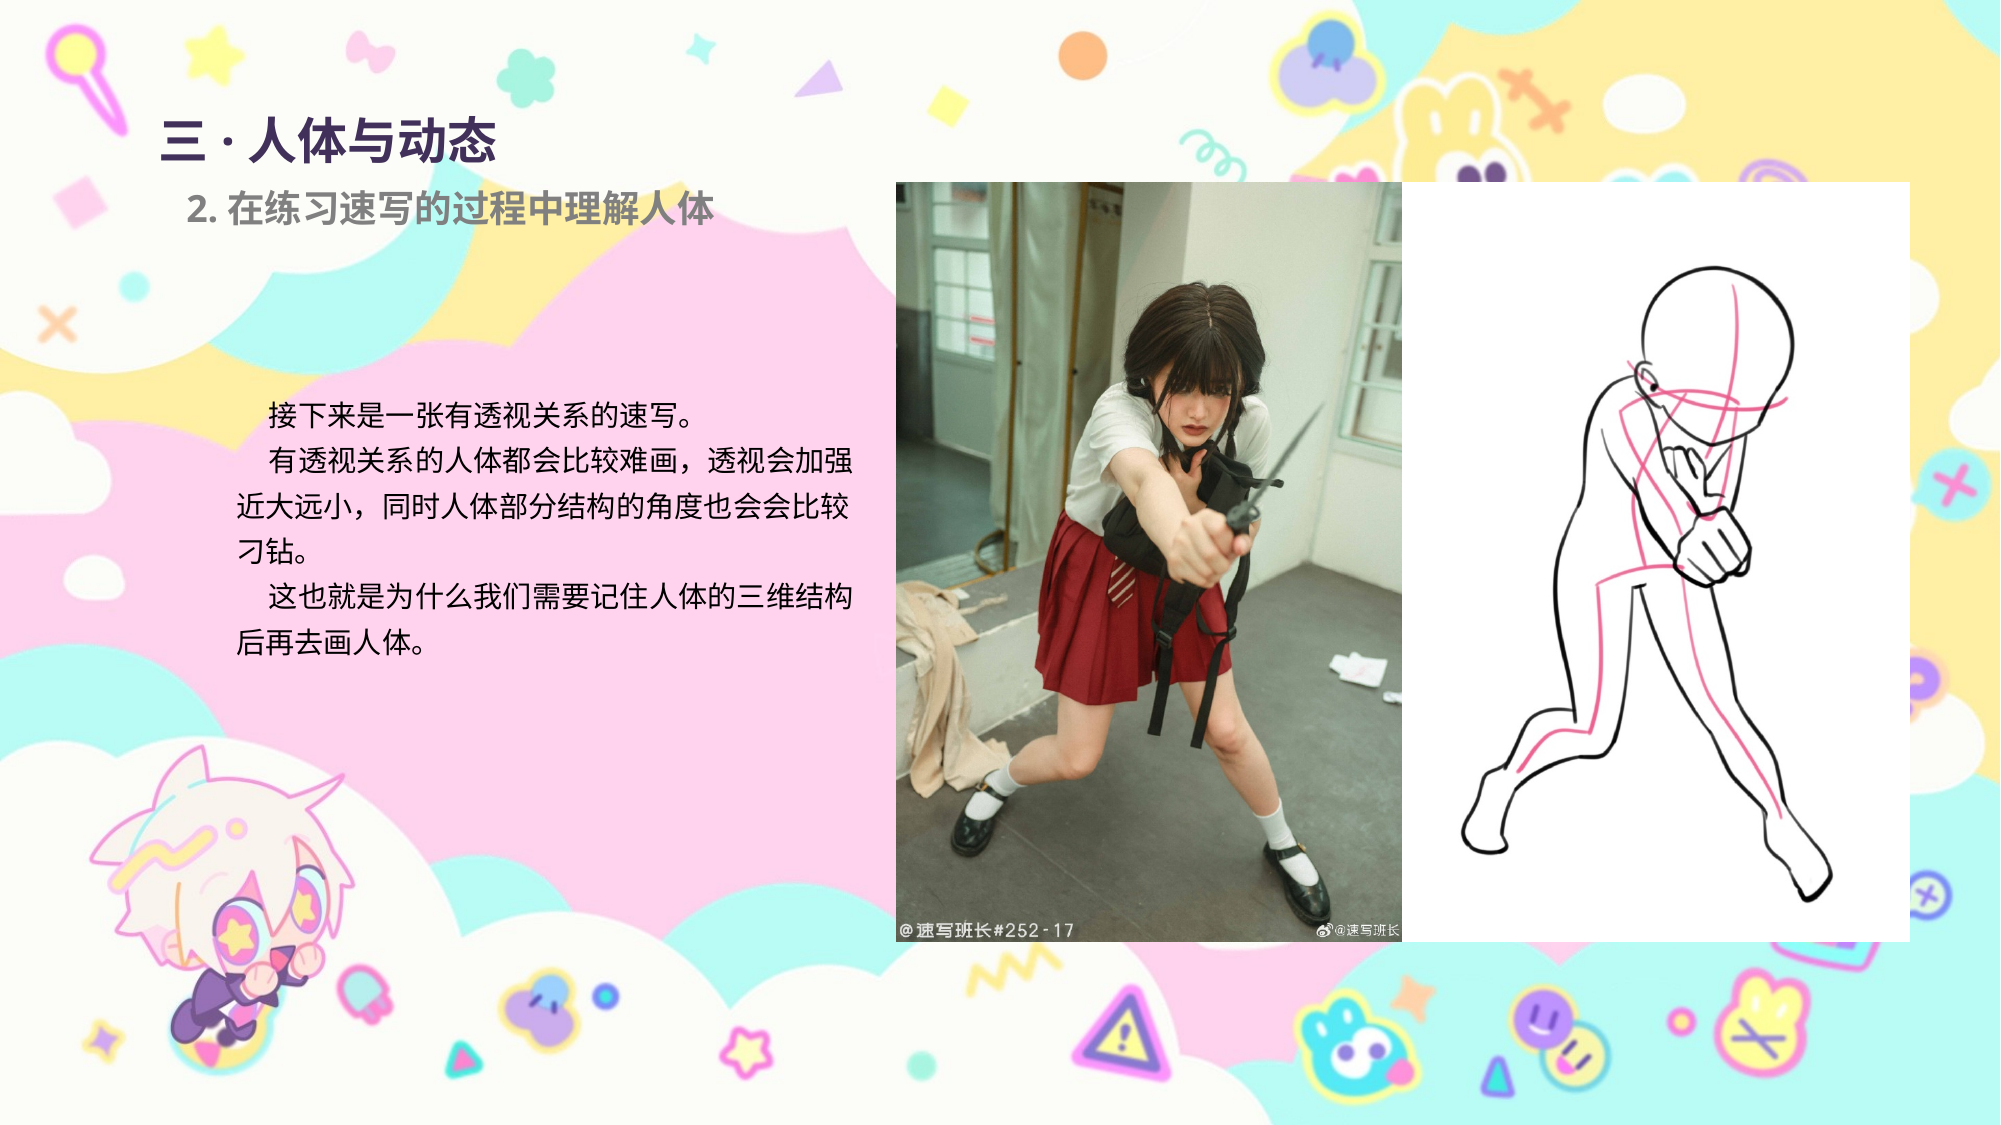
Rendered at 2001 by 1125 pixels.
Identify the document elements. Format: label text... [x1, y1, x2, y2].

text_box 2.在练习速写的过程中理解人体 [171, 178, 992, 238]
text_box 接下来是一张有透视关系的速写。 有透视关系的人体都会比较难画，透视会加强近大远小，同时人体部分结构的角度也会会比较刁钻。 这也就是为什么我们需要记住人体的三维结构后再去画人体。 [221, 379, 871, 712]
text_box 三·人体与动态 [144, 102, 964, 178]
picture [0, 0, 2001, 1125]
